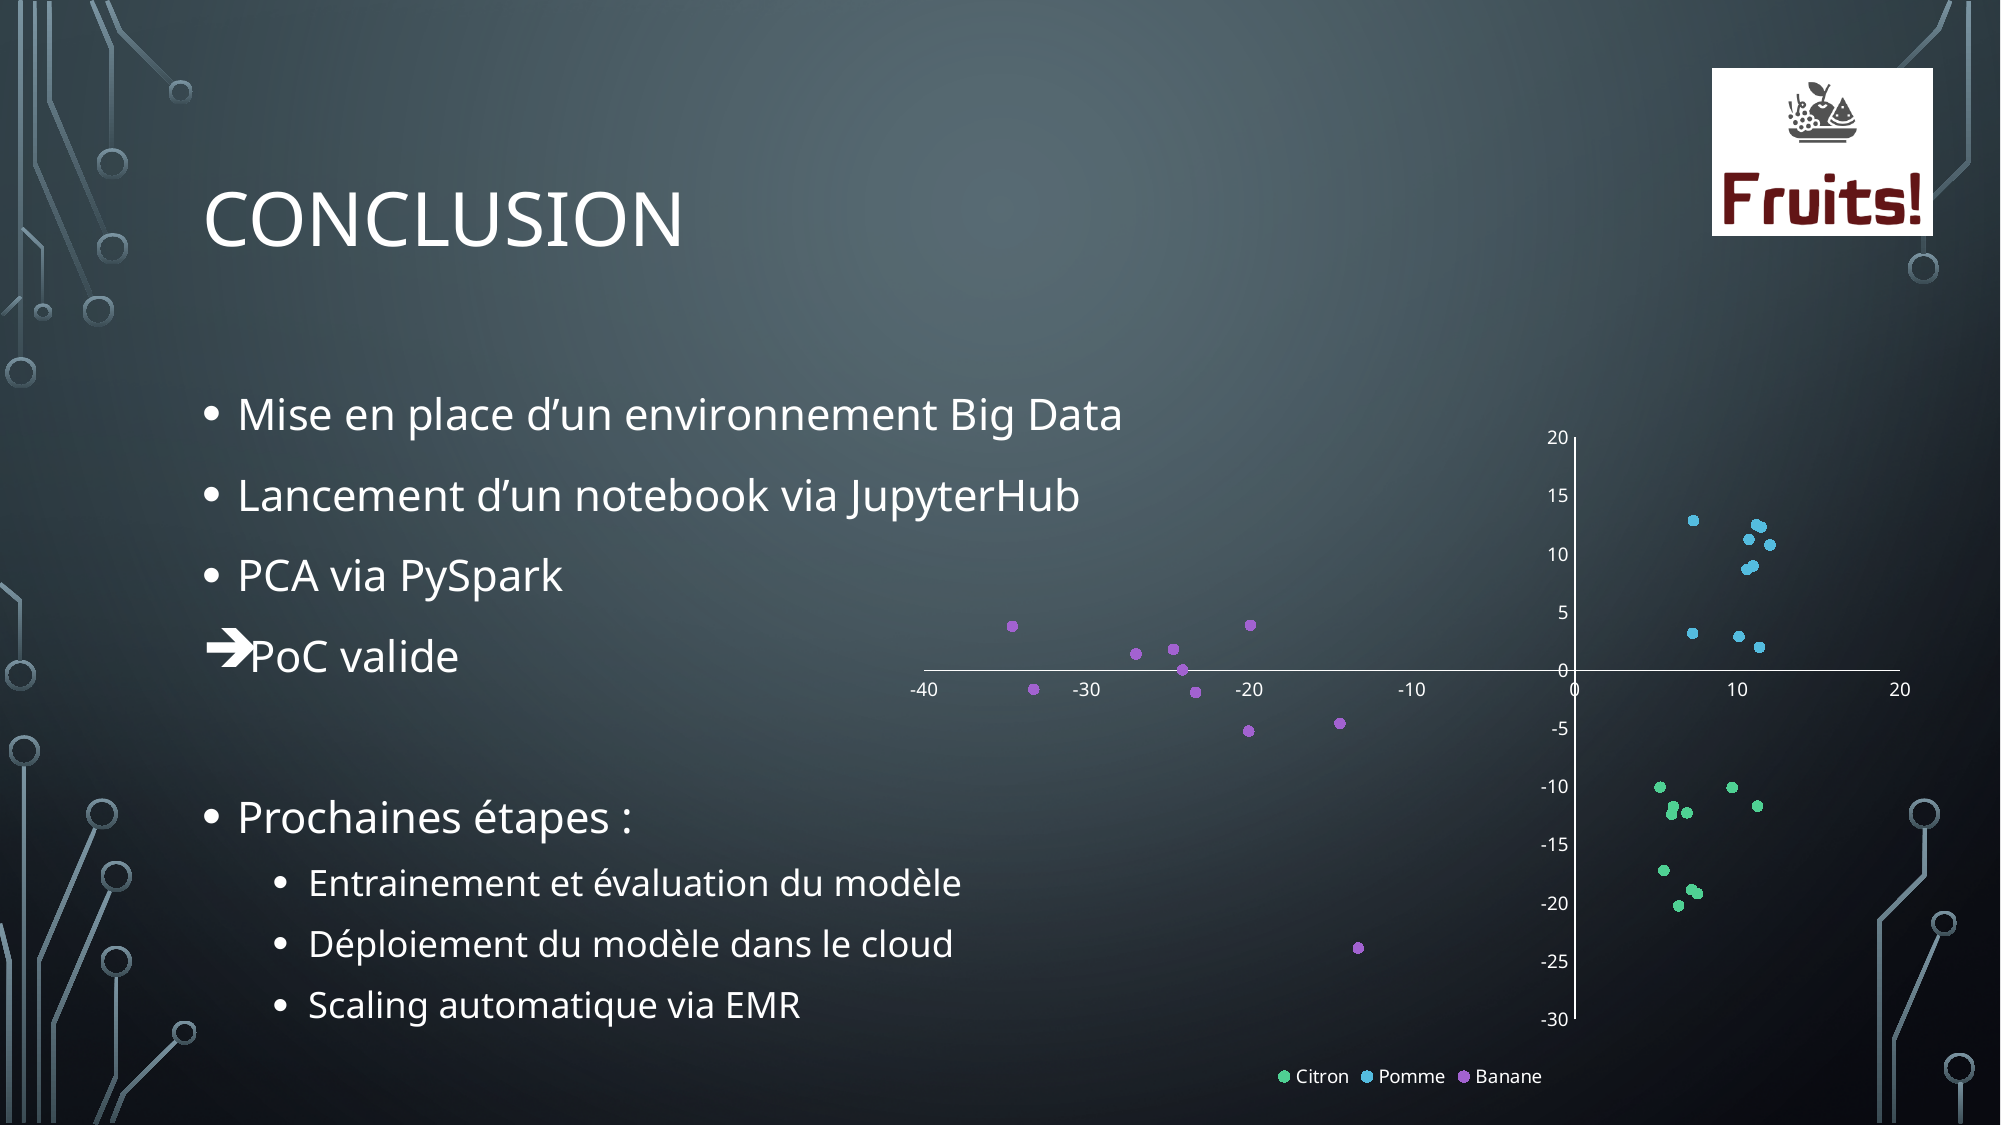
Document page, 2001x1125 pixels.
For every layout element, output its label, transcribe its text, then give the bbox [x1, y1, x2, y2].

list Mise en place d’un environnement Big Data Lancement d’un notebook via JupyterHub PCA via PySpark PoC valide Prochaines étapes : Entrainement et évaluation du modèle Déploiement du modèle dans le cloud Scaling automatique via EMR [187, 369, 1813, 1035]
picture [1712, 67, 1933, 236]
chart [888, 410, 1933, 1097]
title Conclusion [187, 101, 1813, 344]
